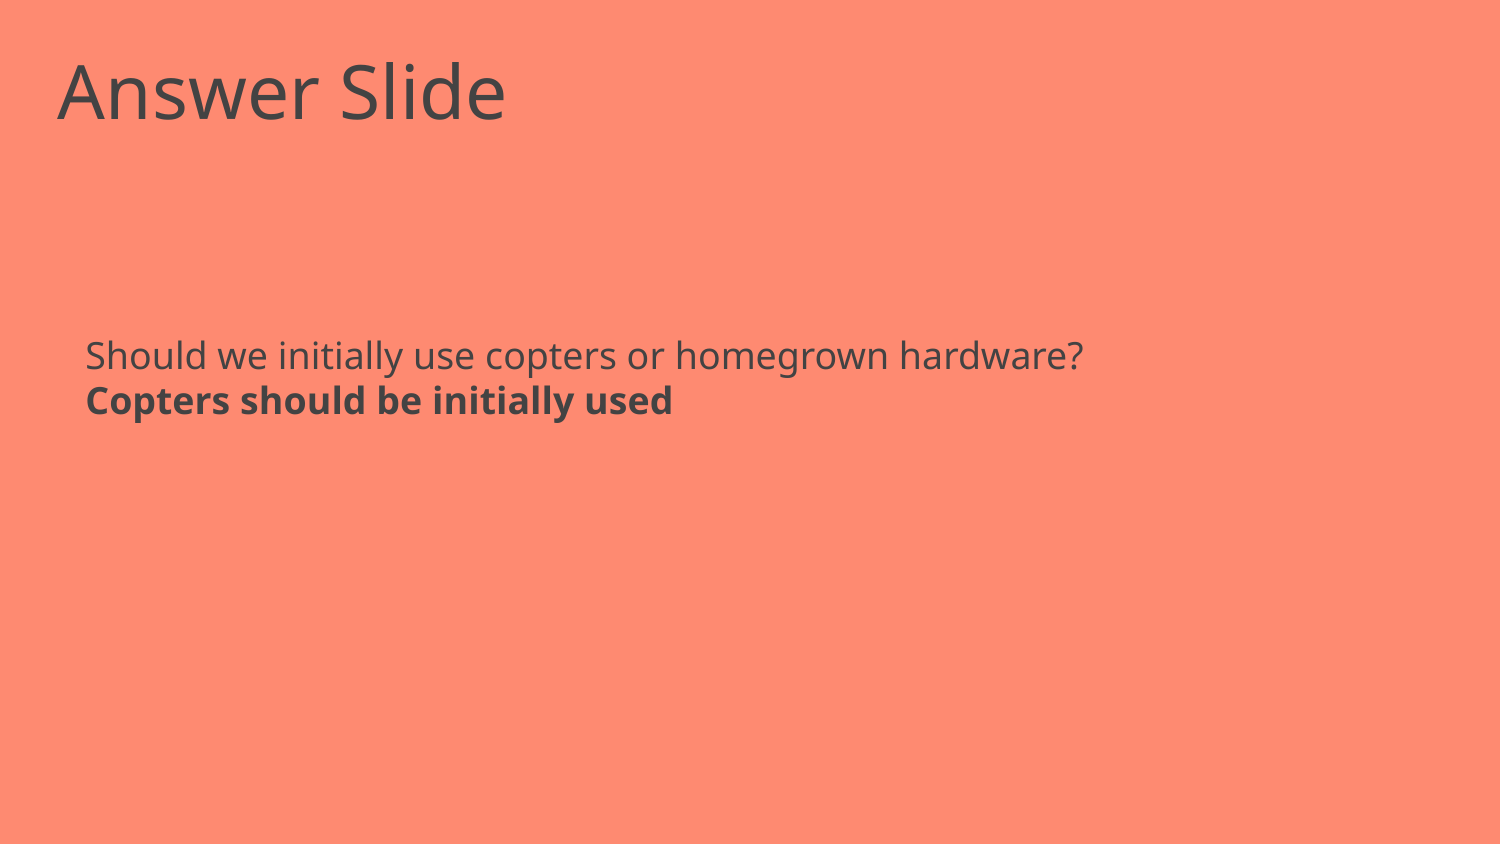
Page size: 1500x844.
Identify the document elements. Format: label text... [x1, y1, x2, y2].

title Answer Slide [42, 29, 1441, 134]
title Should we initially use copters or homegrown hardware? Copters should be initially used [51, 317, 1288, 450]
